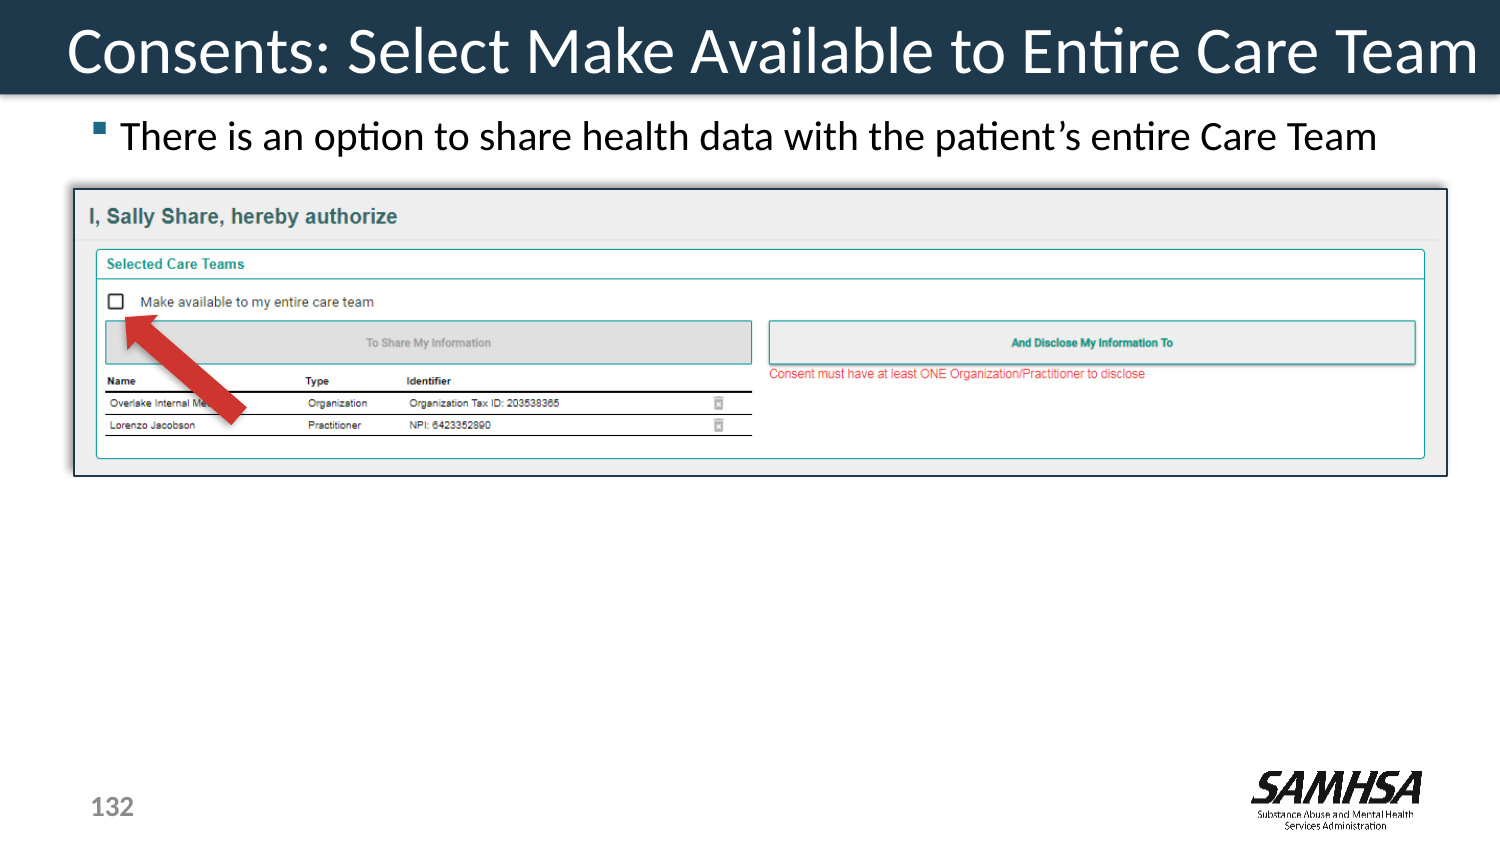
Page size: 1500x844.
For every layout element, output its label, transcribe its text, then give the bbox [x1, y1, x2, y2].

picture [1249, 771, 1425, 835]
title Consents: Select Make Available to Entire Care Team [52, 8, 1500, 86]
list There is an option to share health data with the patient’s entire Care Team [75, 104, 1425, 172]
slide_number 132 [75, 782, 413, 827]
picture [74, 189, 1447, 476]
